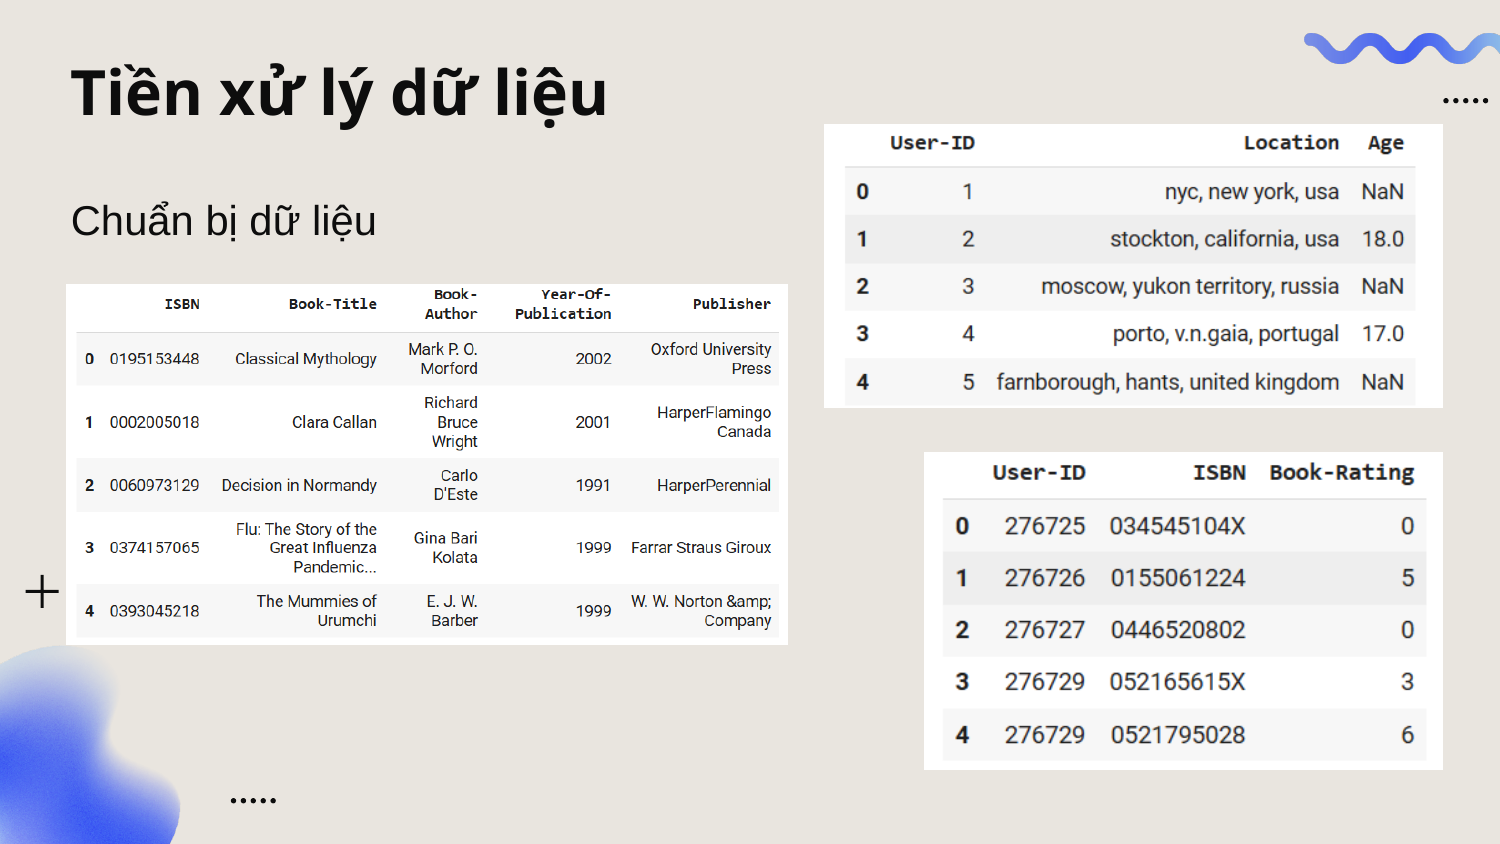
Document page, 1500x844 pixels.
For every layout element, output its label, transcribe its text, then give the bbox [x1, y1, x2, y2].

text_box Tiền xử lý dữ liệu [55, 46, 1172, 136]
picture [65, 283, 788, 646]
picture [923, 452, 1444, 770]
text_box Chuẩn bị dữ liệu [55, 161, 824, 252]
picture [824, 124, 1444, 408]
